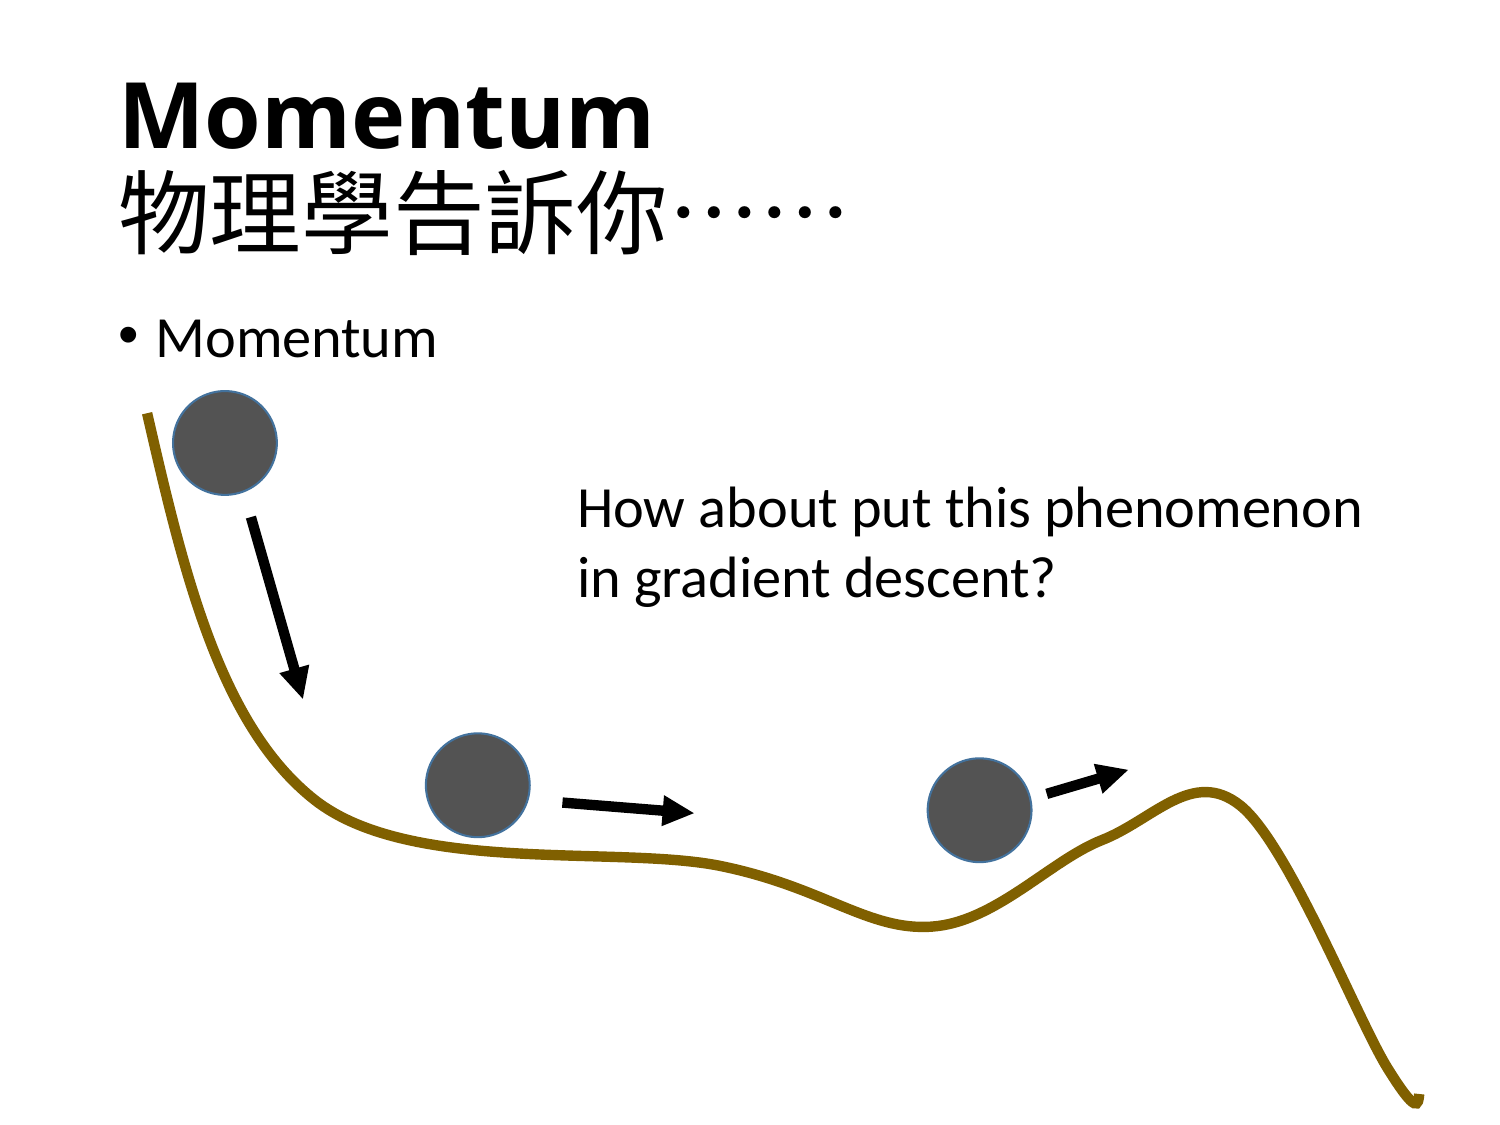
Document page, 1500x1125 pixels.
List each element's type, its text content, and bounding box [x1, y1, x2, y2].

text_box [1046, 769, 1129, 794]
text_box [171, 390, 278, 496]
title Momentum 物理學告訴你…… [103, 59, 1397, 278]
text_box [562, 802, 694, 814]
list Momentum [103, 299, 1397, 1014]
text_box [250, 517, 303, 699]
text_box [926, 757, 1033, 864]
text_box [146, 412, 1421, 1105]
text_box How about put this phenomenon in gradient descent? [562, 461, 1397, 616]
text_box [424, 732, 531, 839]
